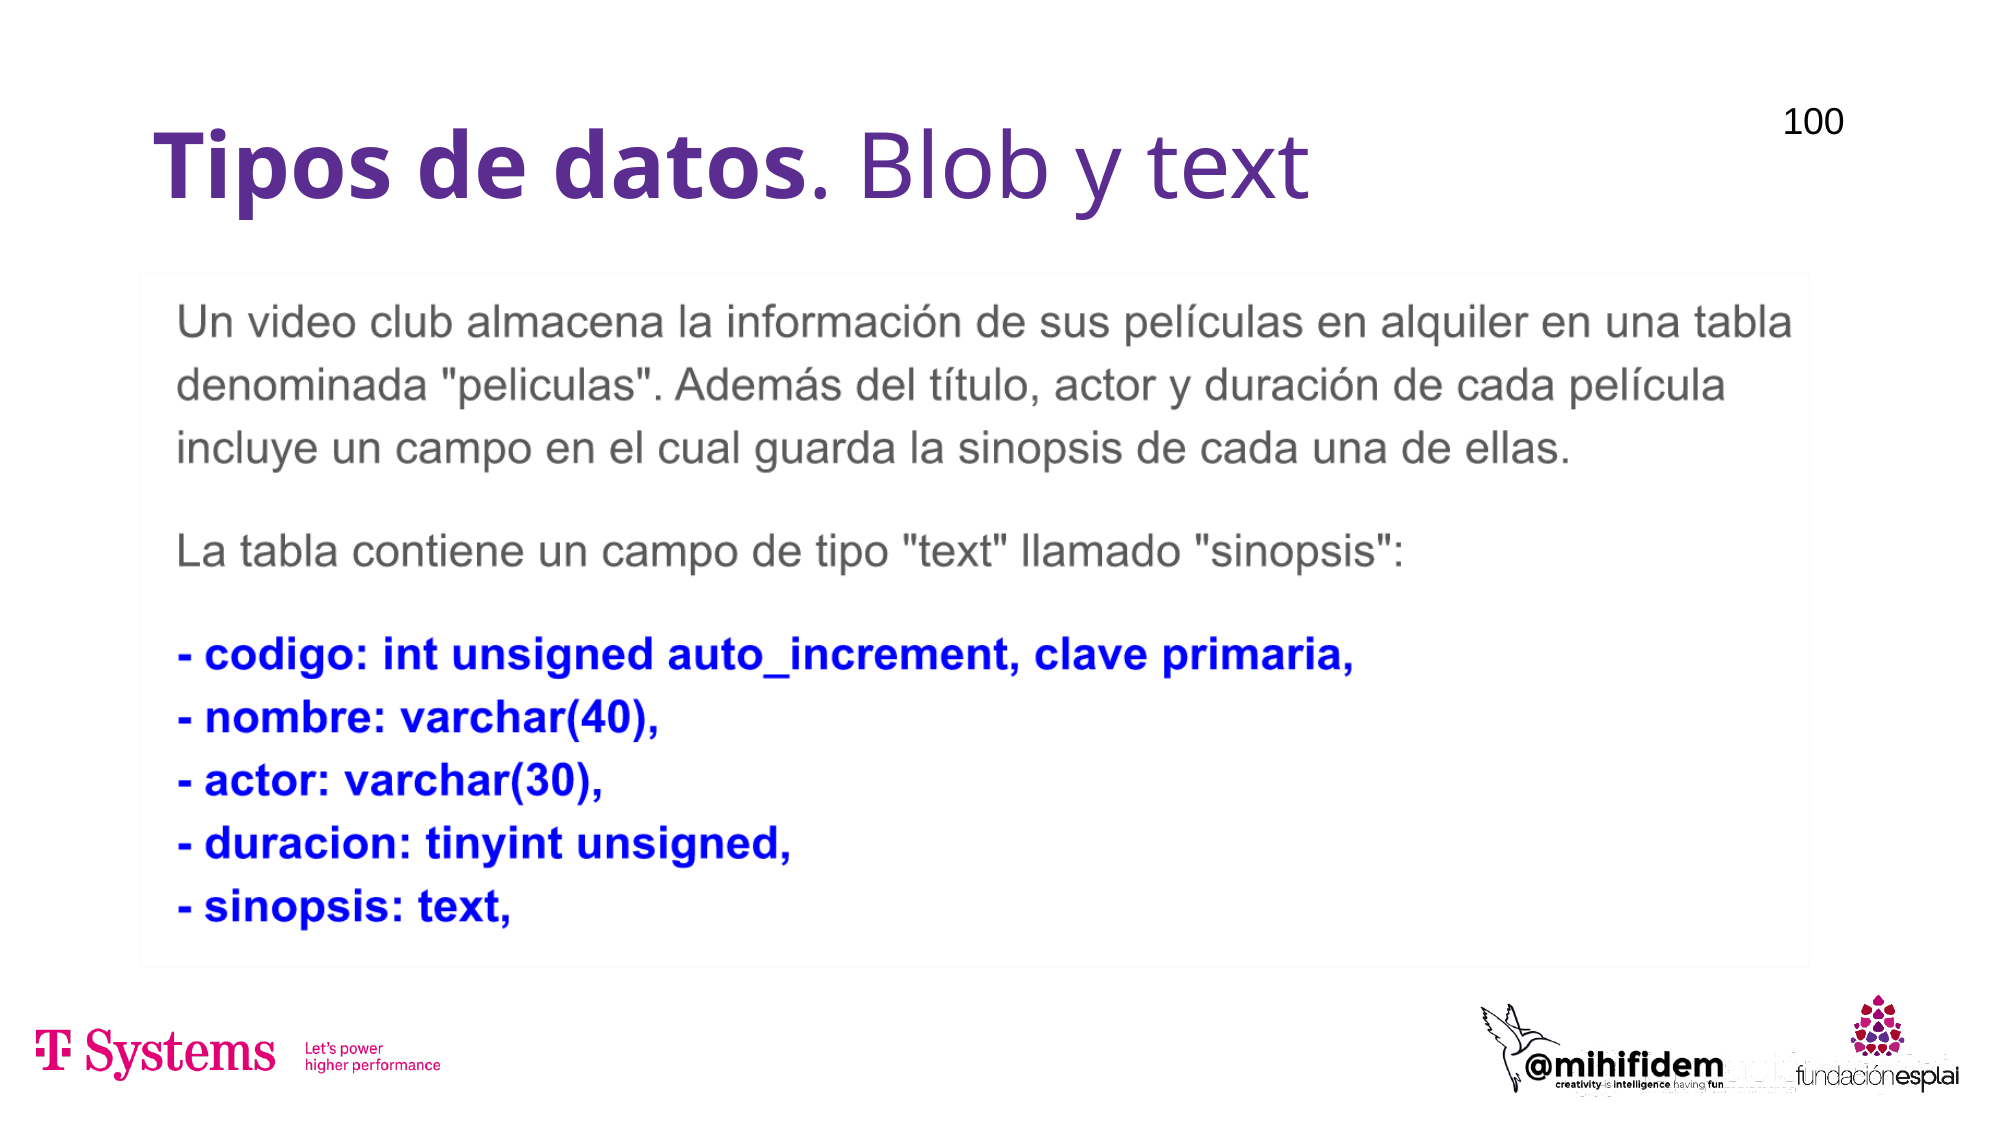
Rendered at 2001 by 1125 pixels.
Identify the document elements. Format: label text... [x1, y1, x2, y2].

text_box Tipos de datos. Blob y text [137, 59, 1863, 278]
text_box 100 [1767, 89, 1863, 150]
picture [36, 1027, 440, 1081]
picture [140, 273, 1810, 968]
picture [1472, 986, 1965, 1103]
